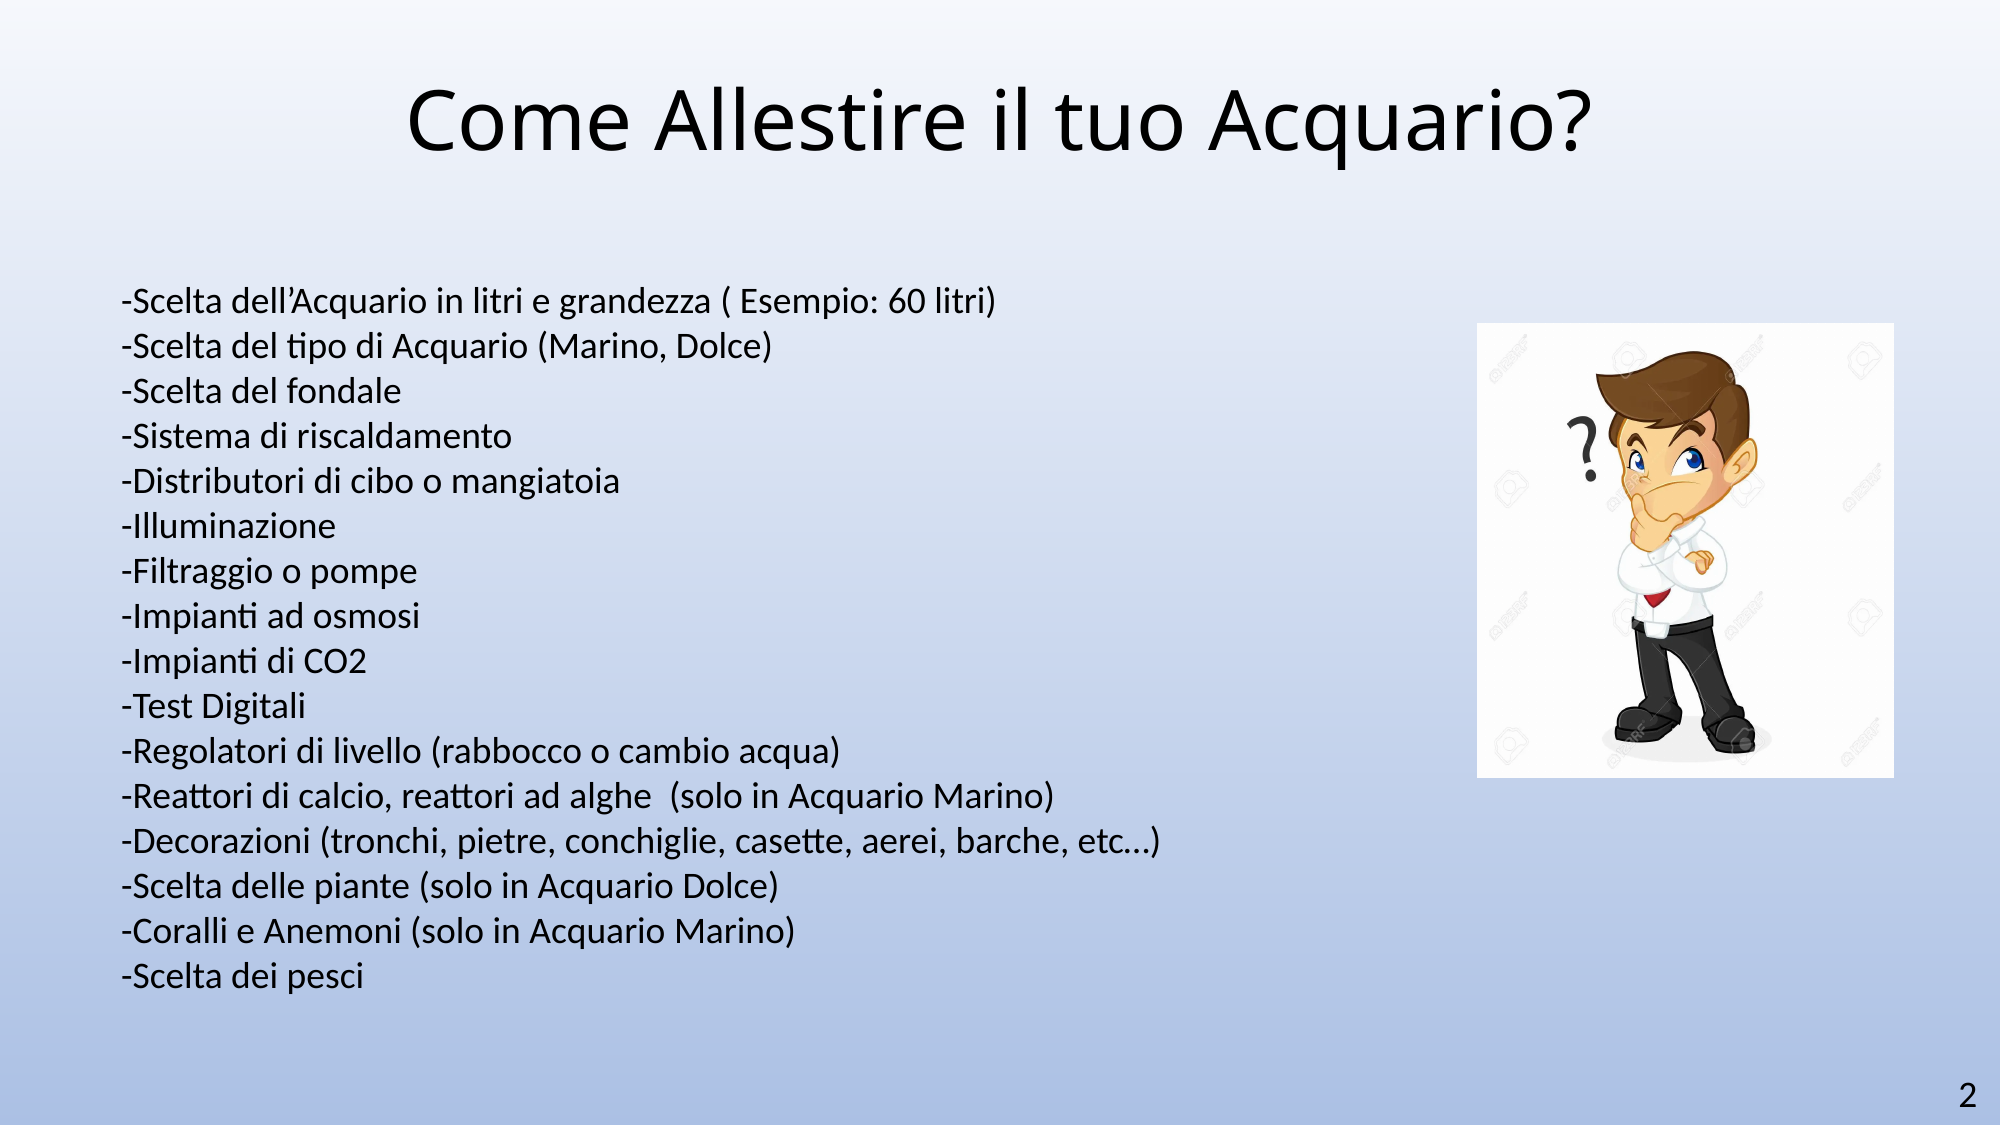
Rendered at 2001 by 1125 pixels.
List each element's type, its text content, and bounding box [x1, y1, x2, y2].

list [1477, 323, 1894, 778]
text_box 2 [1943, 1062, 2000, 1122]
title Come Allestire il tuo Acquario? [137, 14, 1863, 232]
text_box -Scelta dell’Acquario in litri e grandezza ( Esempio: 60 litri) -Scelta del tipo di Acquario (Marino, Dolce) -Scelta del fondale -Sistema di riscaldamento -Distributori di cibo o mangiatoia -Illuminazione -Filtraggio o pompe -Impianti ad osmosi -Impianti di CO2 -Test Digitali -Regolatori di livello (rabbocco o cambio acqua) -Reattori di calcio, reattori ad alghe (solo in Acquario Marino) -Decorazioni (tronchi, pietre, conchiglie, casette, aerei, barche, etc…) -Scelta delle piante (solo in Acquario Dolce) -Coralli e Anemoni (solo in Acquario Marino) -Scelta dei pesci [106, 268, 1375, 1125]
